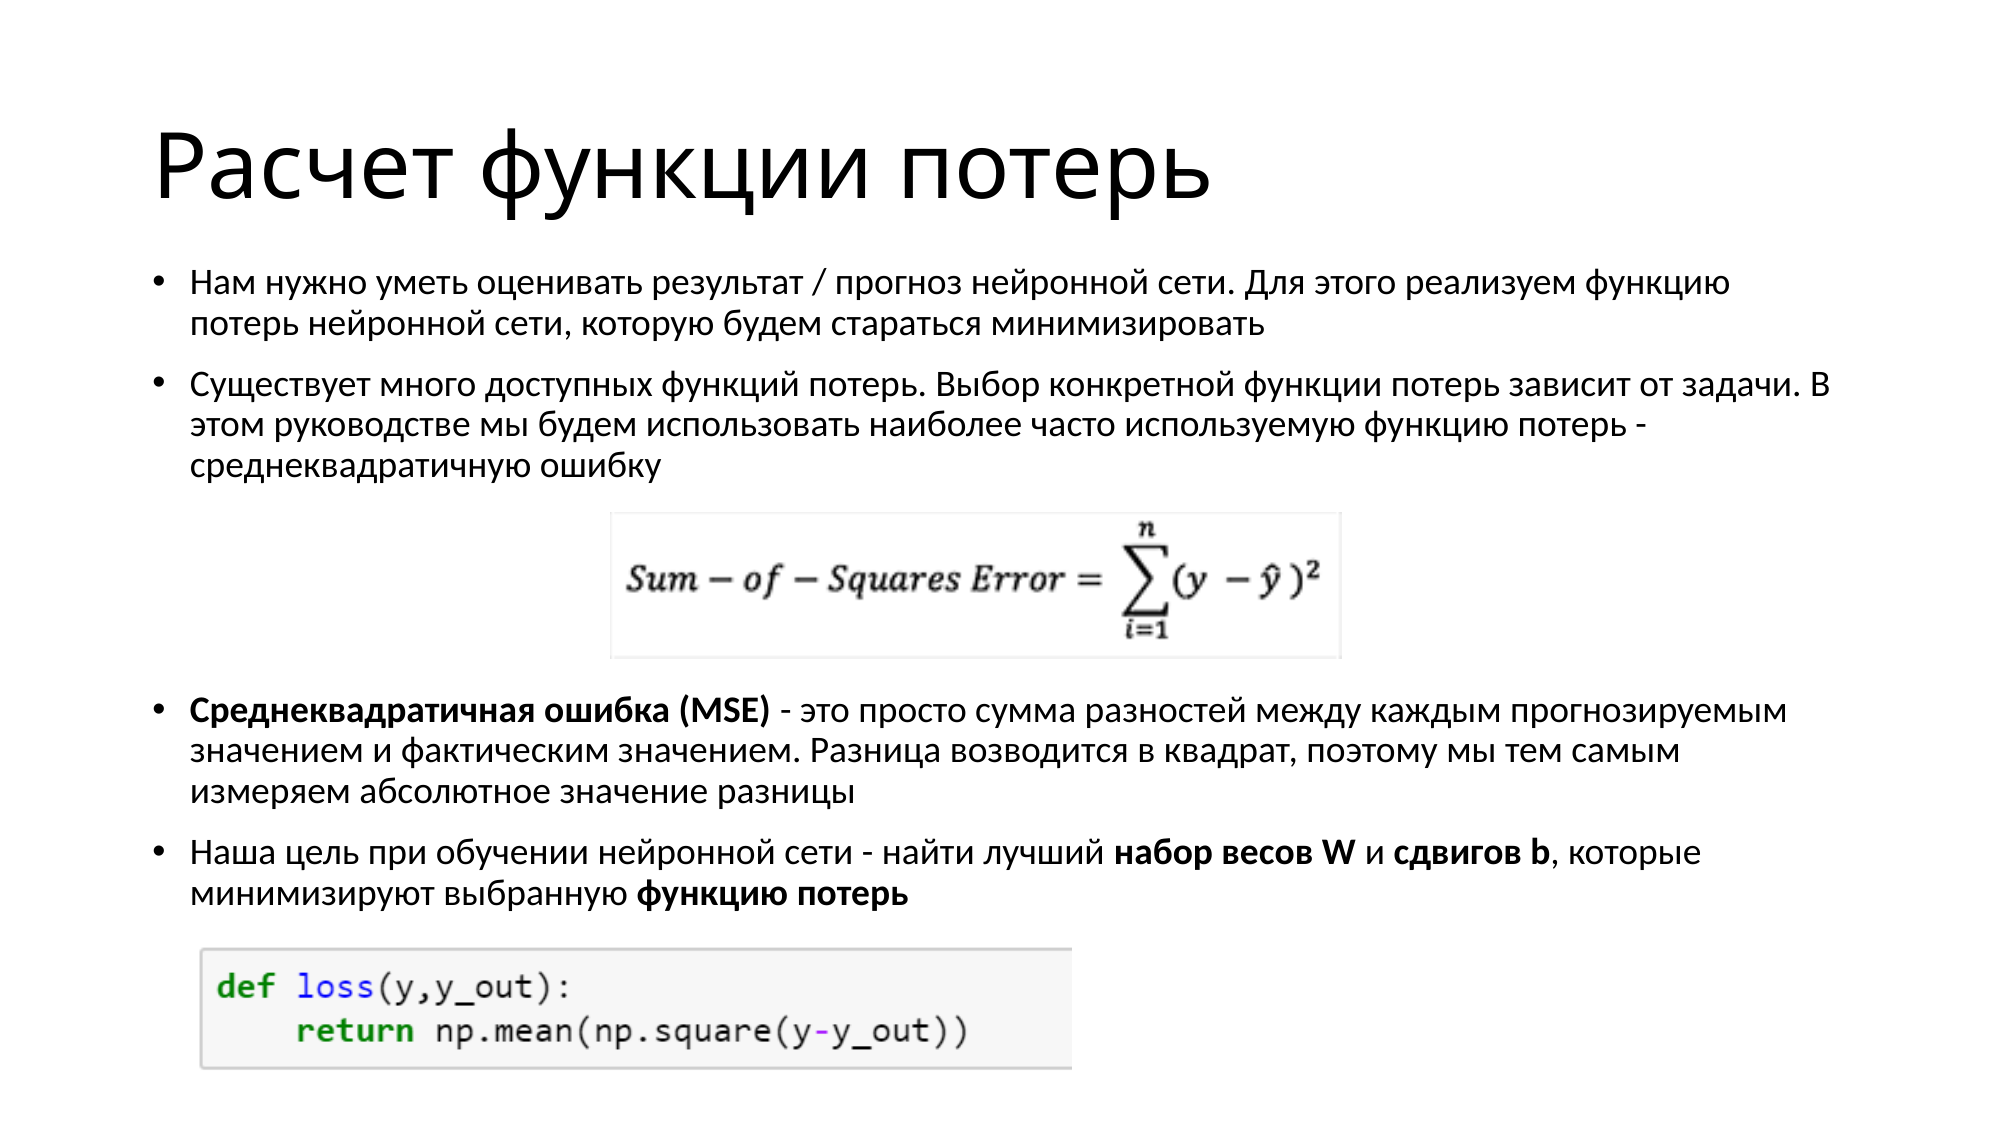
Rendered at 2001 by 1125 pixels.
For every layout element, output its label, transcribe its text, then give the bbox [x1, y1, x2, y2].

picture [192, 937, 1072, 1081]
list Нам нужно уметь оценивать результат / прогноз нейронной сети. Для этого реализуем функцию потерь нейронной сети, которую будем стараться минимизировать Существует много доступных функций потерь. Выбор конкретной функции потерь зависит от задачи. В этом руководстве мы будем использовать наиболее часто используемую функцию потерь - среднеквадратичную ошибку Среднеквадратичная ошибка (MSE) - это просто сумма разностей между каждым прогнозируемым значением и фактическим значением. Разница возводится в квадрат, поэтому мы тем самым измеряем абсолютное значение разницы Наша цель при обучении нейронной сети - найти лучший набор весов W и сдвигов b, которые минимизируют выбранную функцию потерь [137, 254, 1863, 969]
picture [610, 512, 1342, 659]
title Расчет функции потерь [137, 59, 1863, 254]
